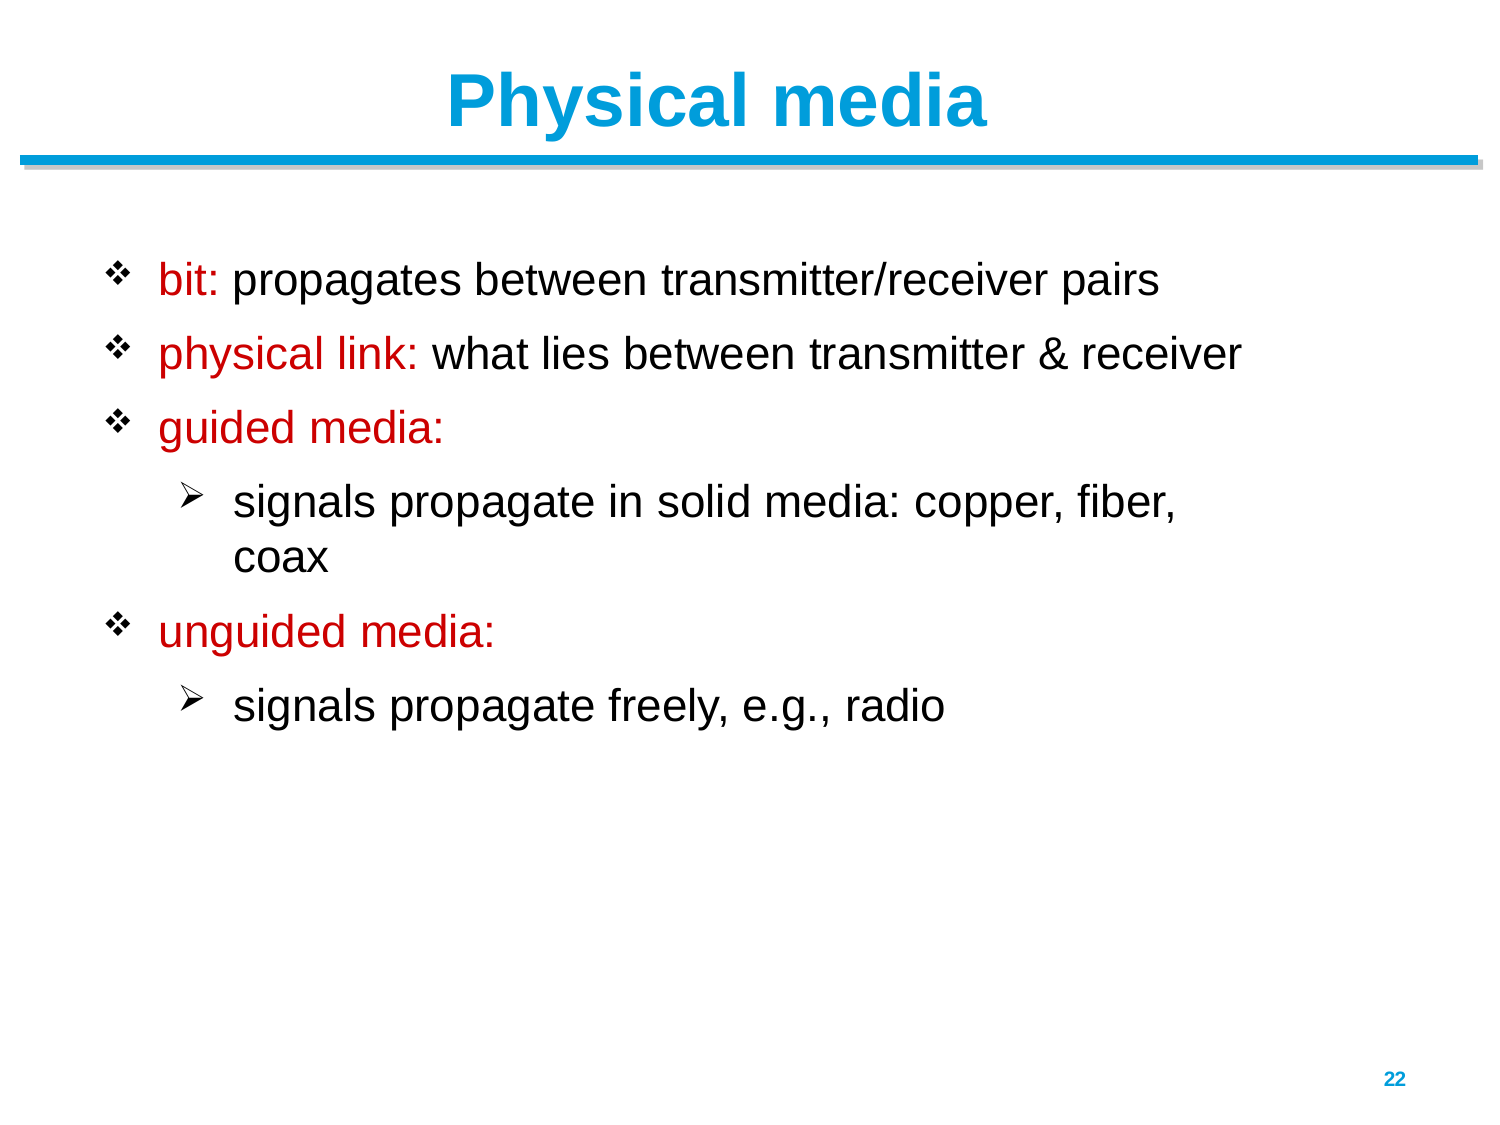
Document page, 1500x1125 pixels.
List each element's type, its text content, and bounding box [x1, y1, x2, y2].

text_box bit: propagates between transmitter/receiver pairs physical link: what lies between transmitter & receiver guided media: signals propagate in solid media: copper, fiber, coax unguided media: signals propagate freely, e.g., radio [100, 228, 1285, 731]
slide_number 22 [1372, 1065, 1422, 1125]
title Physical media [13, 23, 1487, 240]
